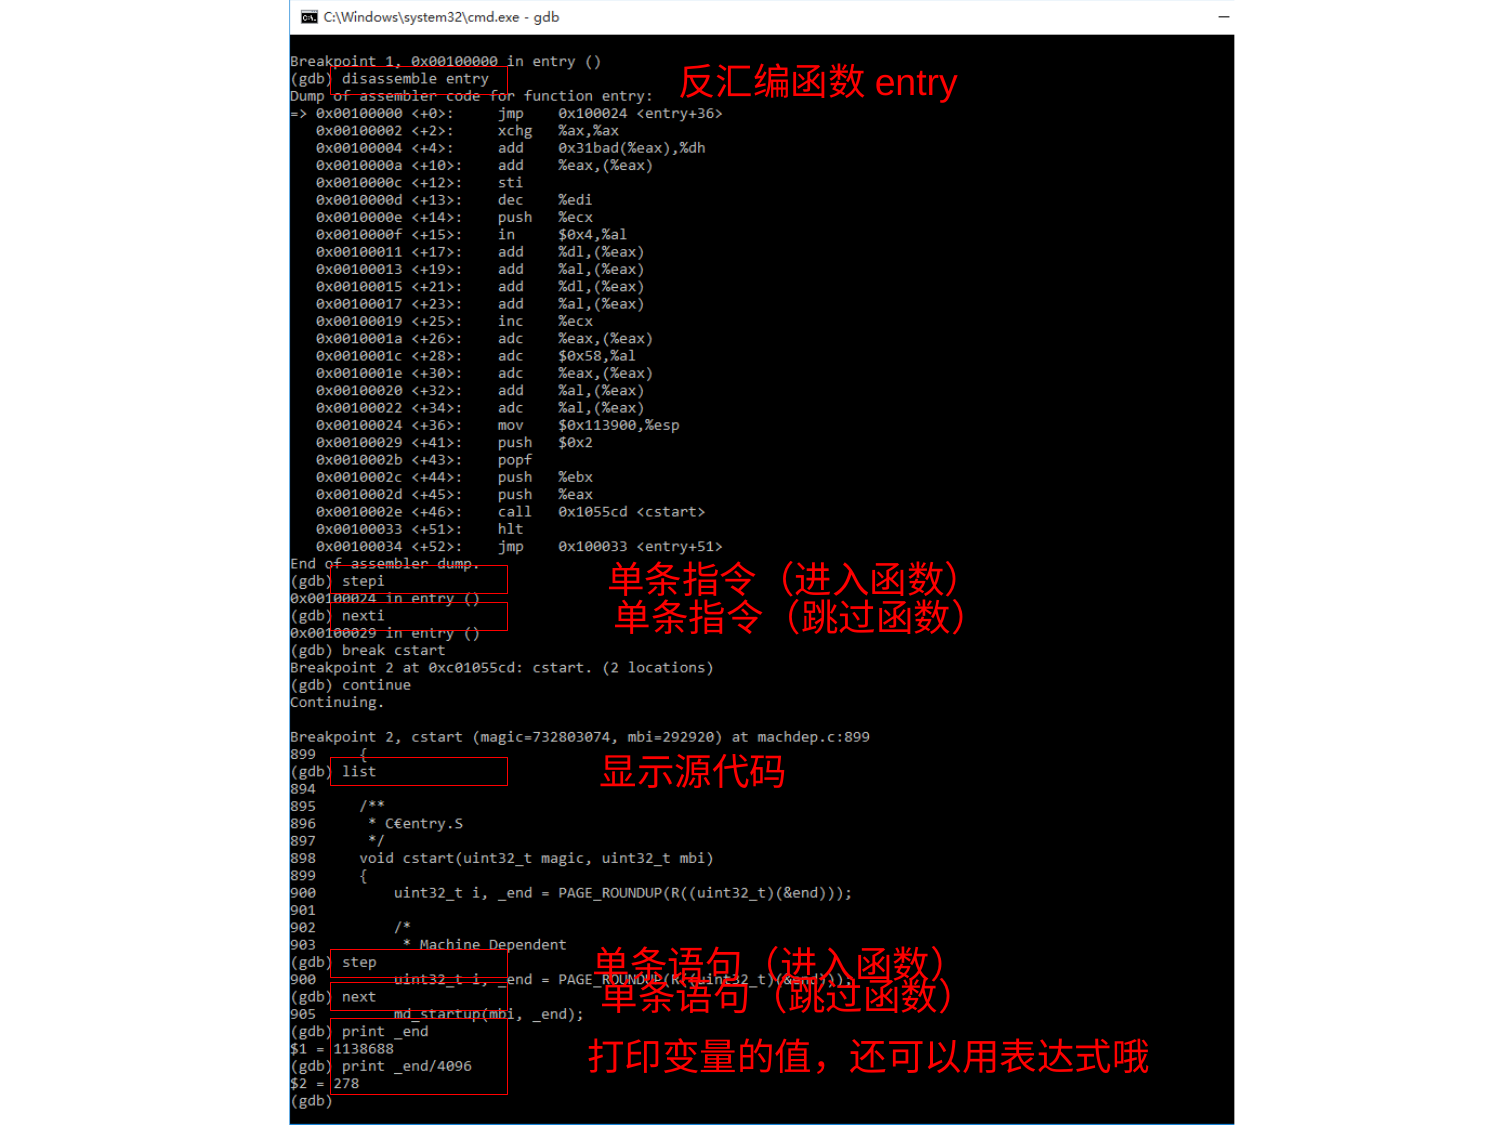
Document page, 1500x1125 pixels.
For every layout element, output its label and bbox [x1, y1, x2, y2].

text_box [288, 0, 1235, 1125]
